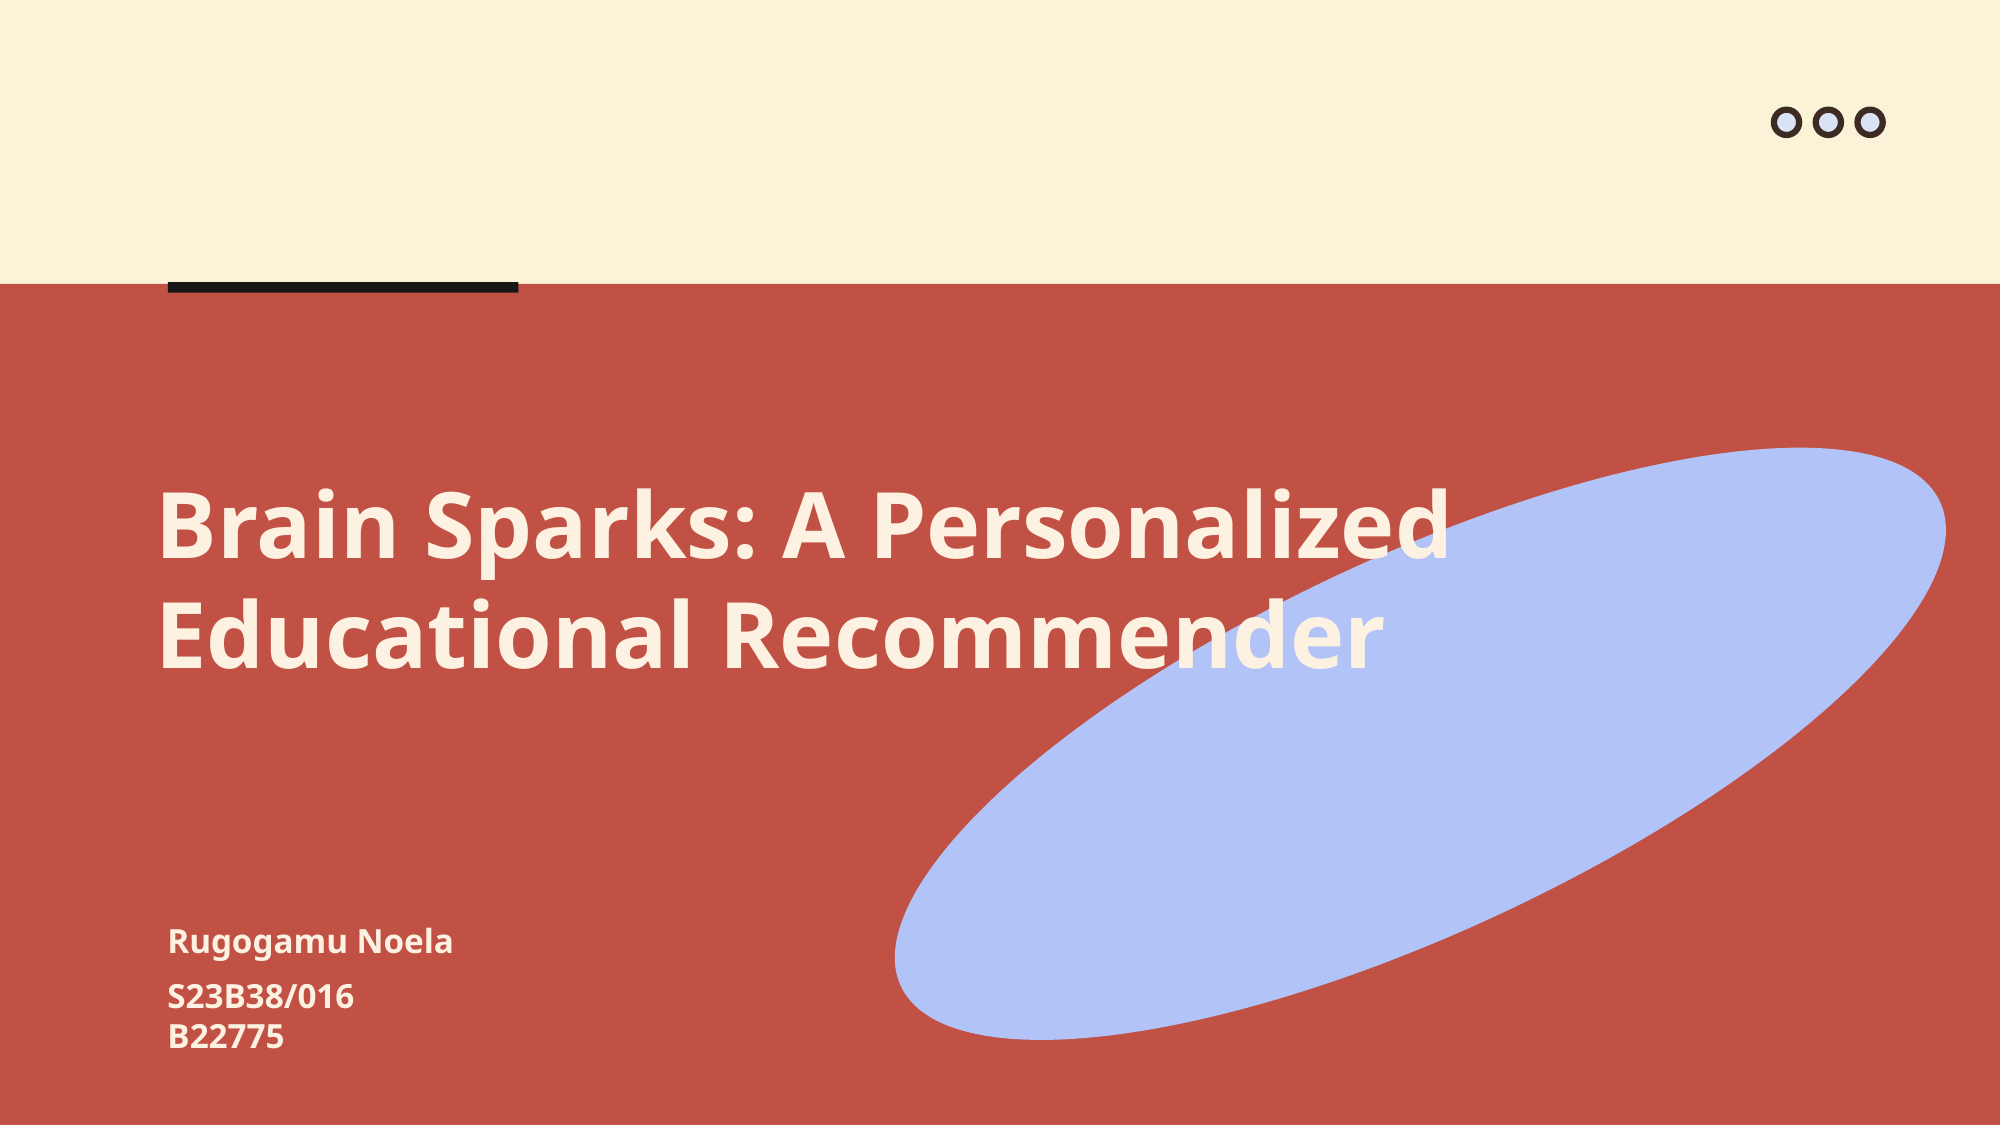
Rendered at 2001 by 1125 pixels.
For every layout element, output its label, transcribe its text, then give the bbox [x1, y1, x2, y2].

text_box [821, 331, 2000, 1125]
text_box Rugogamu Noela [152, 912, 536, 967]
text_box [1773, 109, 1800, 135]
text_box [1815, 109, 1841, 135]
text_box [1857, 109, 1883, 135]
text_box S23B38/016 B22775 [152, 967, 536, 1063]
text_box [0, 283, 2000, 1125]
text_box Brain Sparks: A Personalized Educational Recommender [140, 374, 1774, 780]
text_box [0, 0, 2000, 283]
